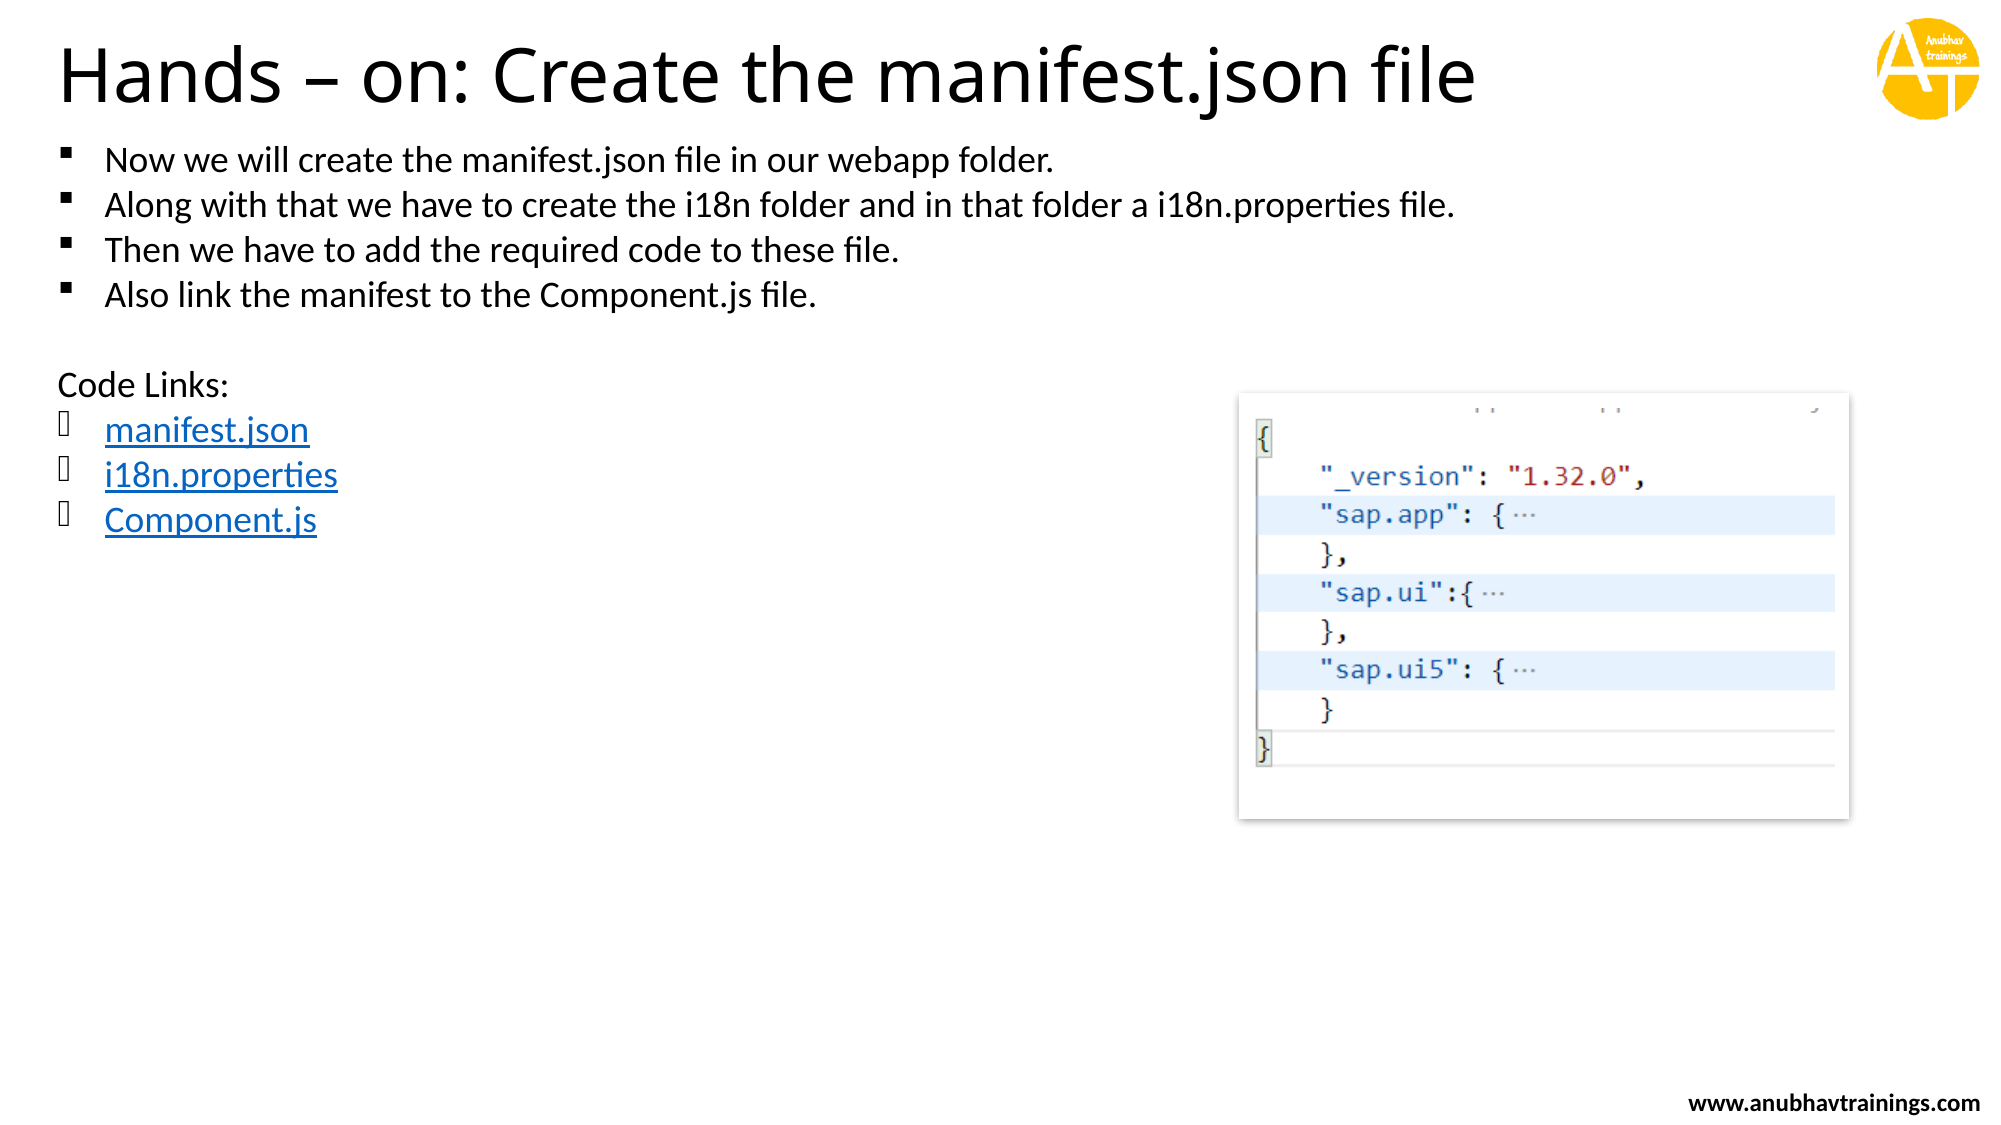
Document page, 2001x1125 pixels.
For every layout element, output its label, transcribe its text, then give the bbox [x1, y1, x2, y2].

picture [1866, 11, 1985, 128]
text_box Now we will create the manifest.json file in our webapp folder. Along with that we have to create the i18n folder and in that folder a i18n.properties file. Then we have to add the required code to these file. Also link the manifest to the Component.js file. Code Links: manifest.json i18n.properties Component.js [42, 127, 1874, 548]
text_box Hands – on: Create the manifest.json file [42, 30, 1866, 127]
footer www.anubhavtrainings.com [1669, 1089, 2000, 1114]
picture [1253, 407, 1835, 805]
